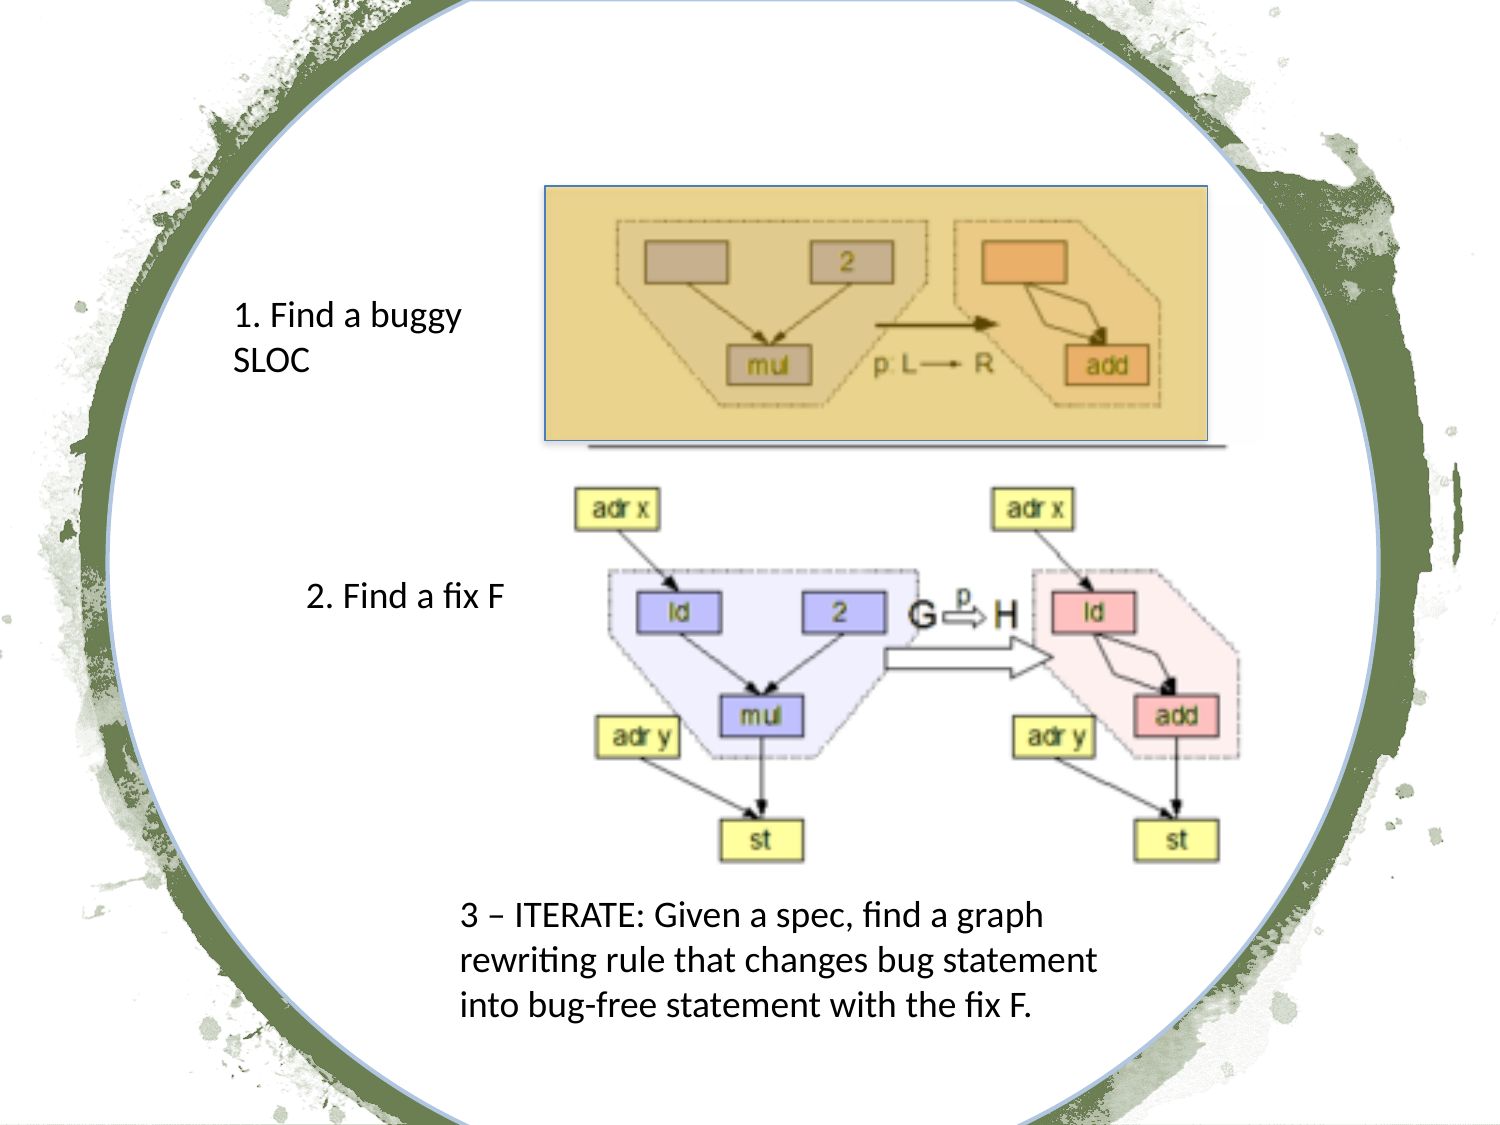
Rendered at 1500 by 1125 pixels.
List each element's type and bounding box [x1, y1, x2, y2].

picture [0, 0, 1500, 1125]
list [560, 204, 1263, 893]
